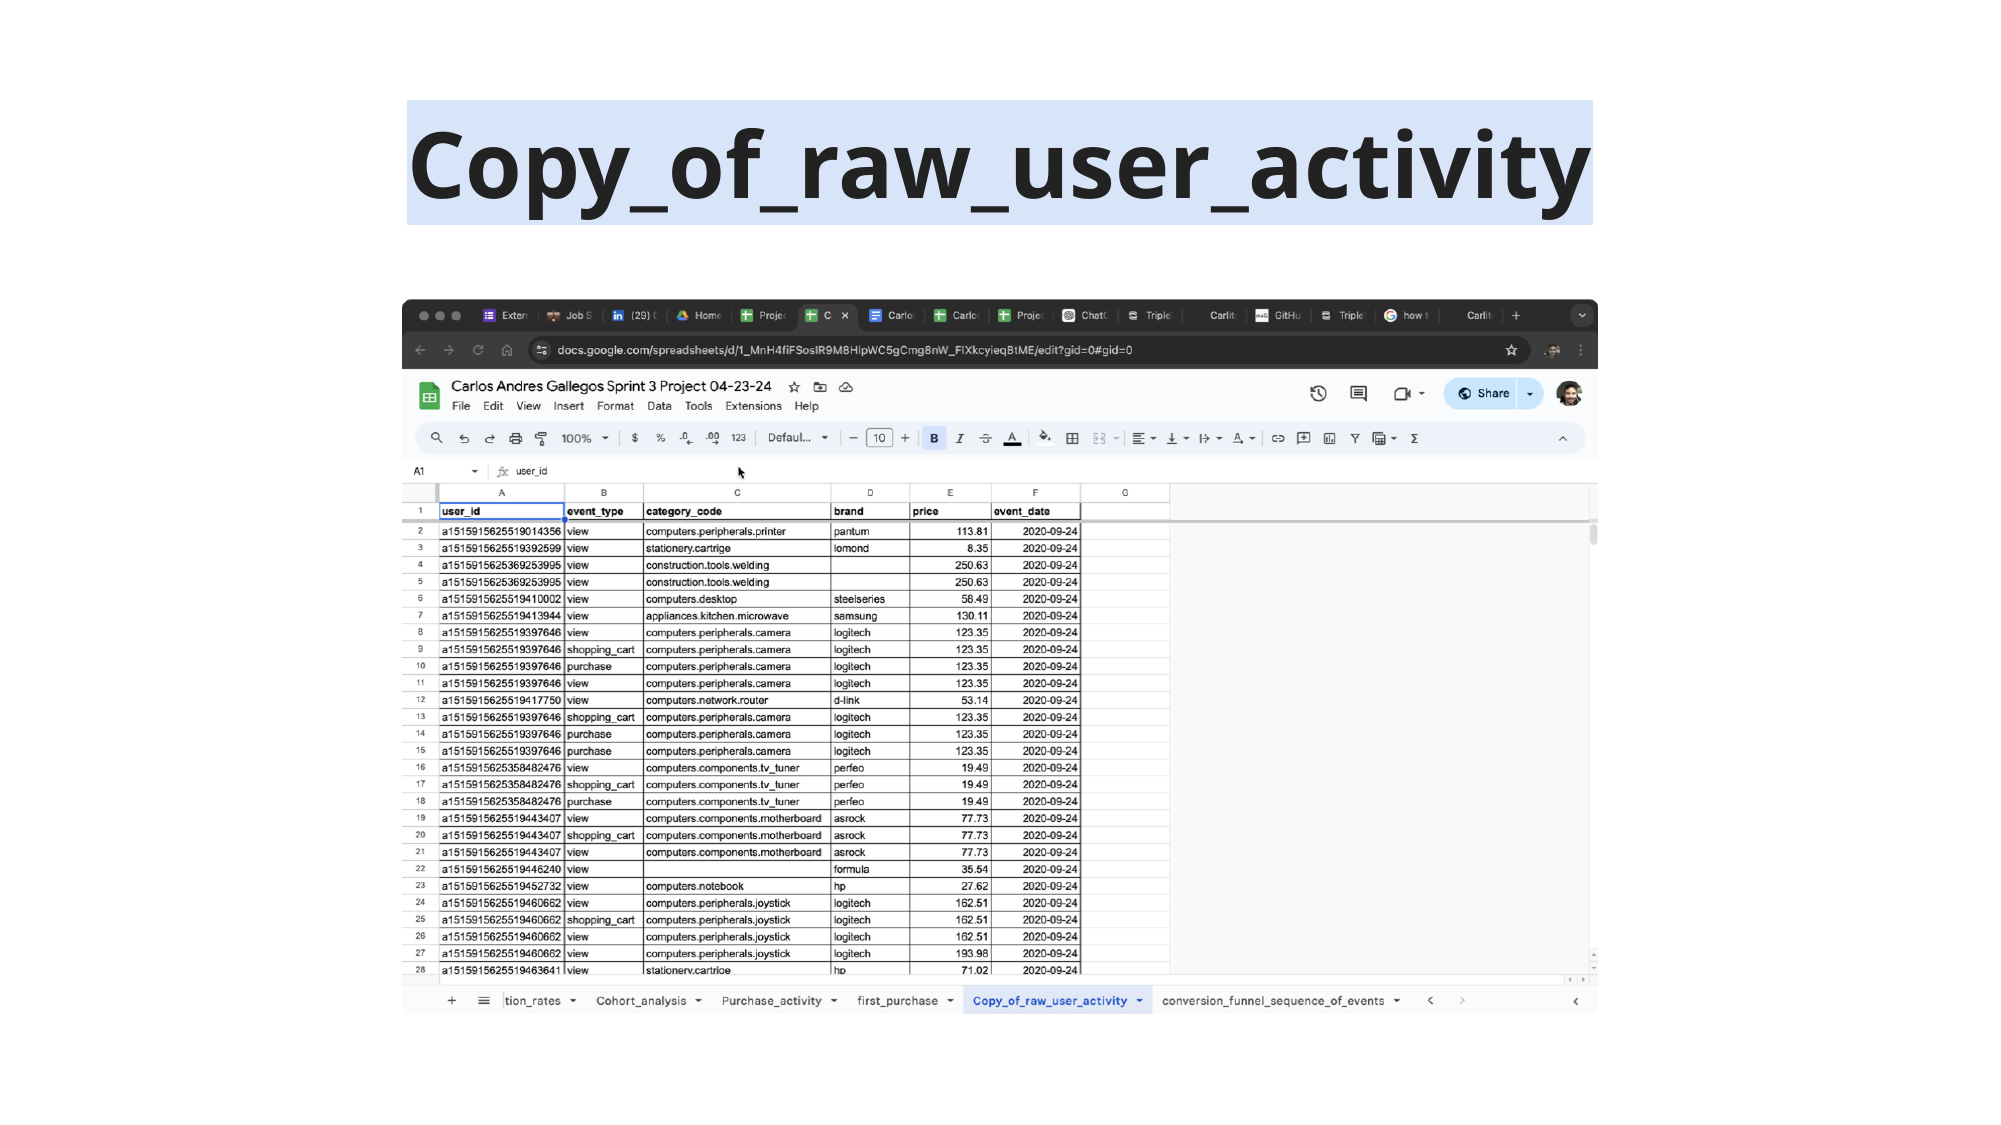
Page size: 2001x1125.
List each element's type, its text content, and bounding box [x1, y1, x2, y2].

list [402, 298, 1598, 1014]
title Copy_of_raw_user_activity [137, 59, 1863, 278]
